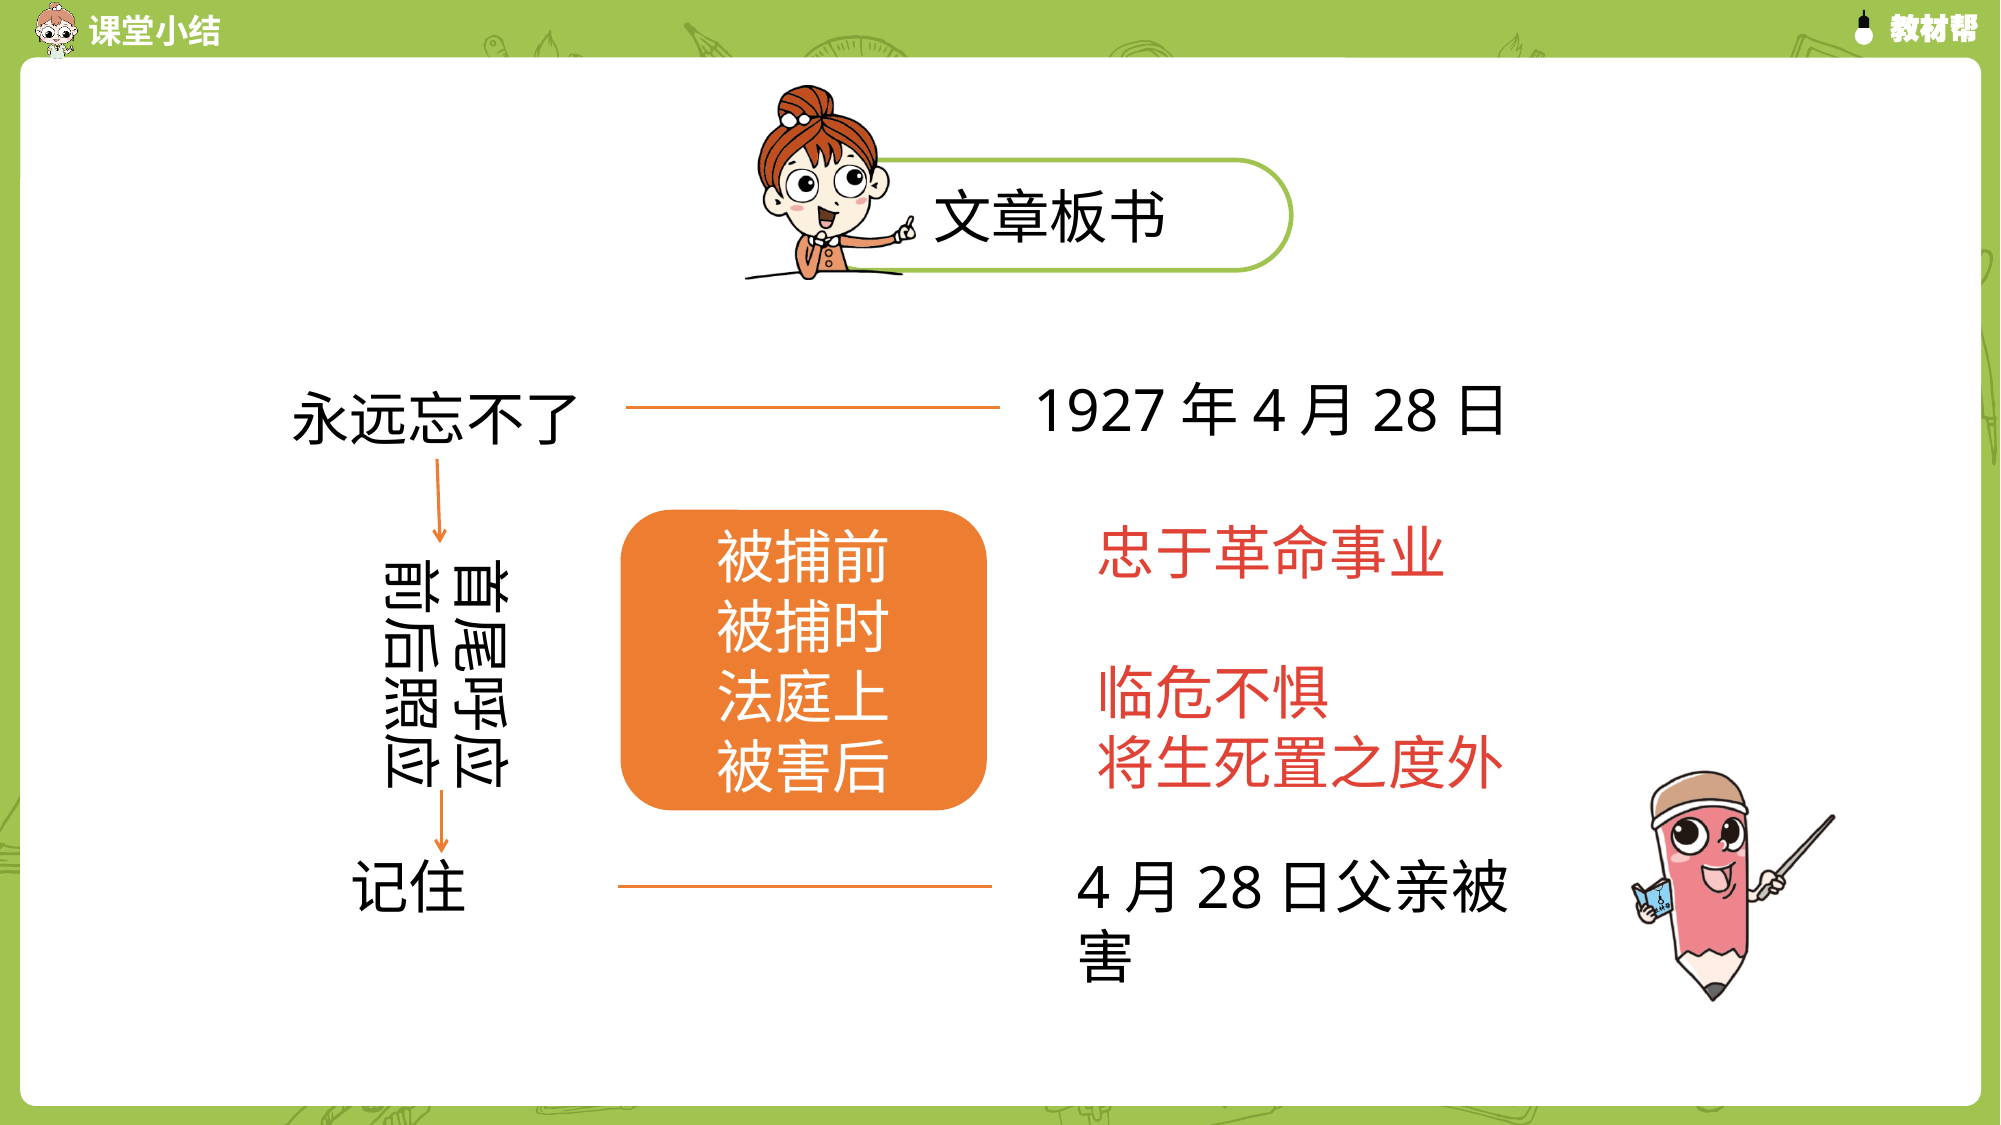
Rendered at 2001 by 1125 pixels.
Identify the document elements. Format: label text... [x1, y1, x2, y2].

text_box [434, 459, 438, 544]
text_box 被捕前 被捕时 法庭上 被害后 [620, 509, 987, 811]
text_box 文章板书 [916, 159, 1293, 272]
text_box 4月28日父亲被害 [1062, 842, 1566, 998]
picture [745, 85, 916, 280]
text_box 1927年4月28日 [1018, 365, 1530, 451]
picture [1607, 767, 1845, 1004]
picture [34, 0, 79, 59]
text_box 永远忘不了 [276, 374, 598, 459]
text_box 记住 [336, 842, 641, 928]
text_box 忠于革命事业 临危不惧 将生死置之度外 [1082, 508, 1567, 804]
text_box 首尾呼应 前后照应 [354, 543, 526, 877]
